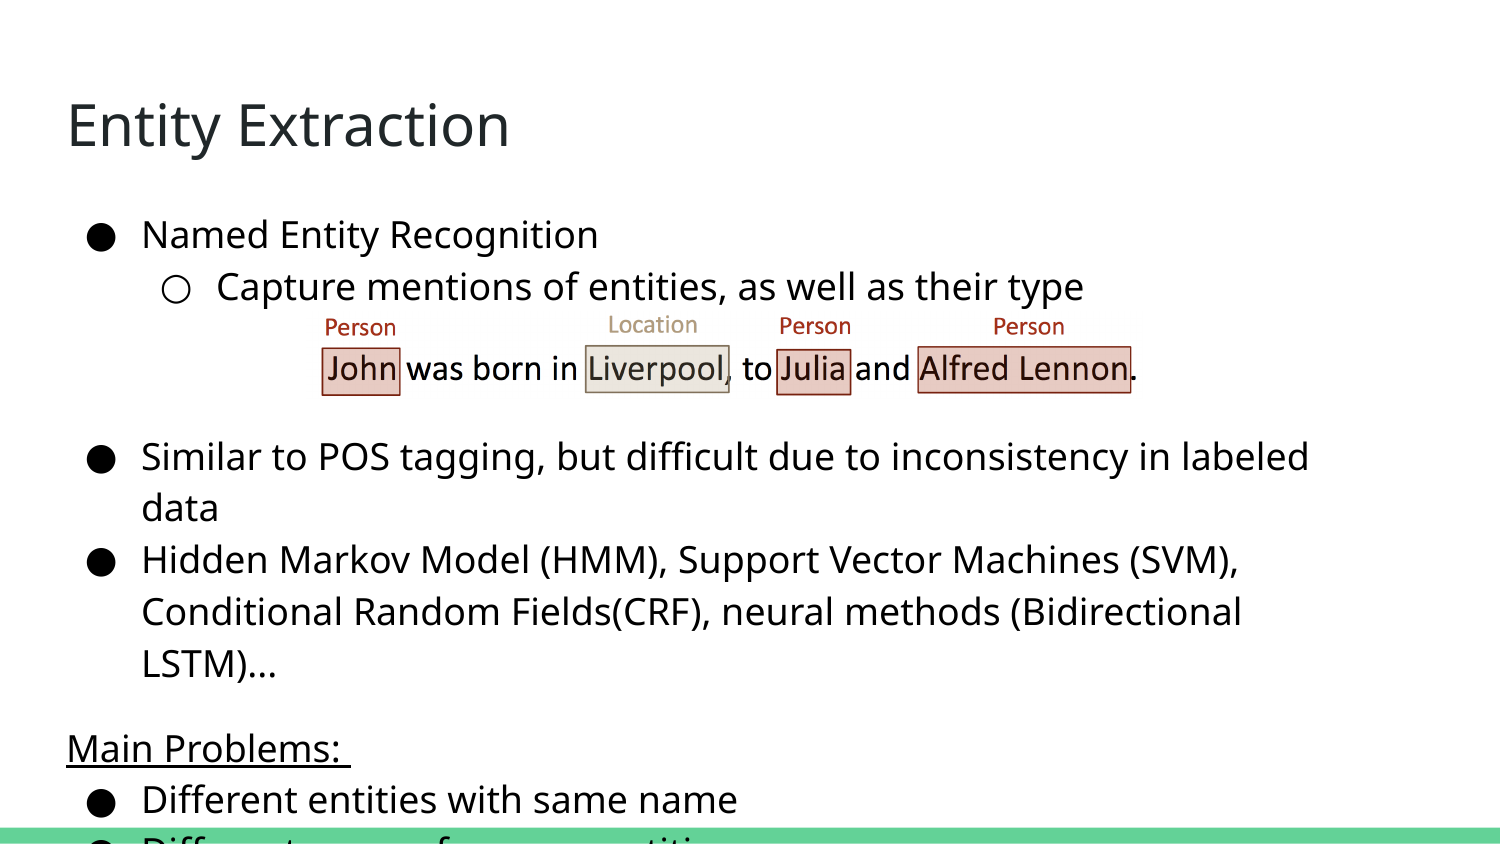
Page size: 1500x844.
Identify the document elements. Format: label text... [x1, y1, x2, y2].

picture [306, 311, 1143, 399]
title Entity Extraction [51, 72, 1449, 167]
list Named Entity Recognition Capture mentions of entities, as well as their type Similar to POS tagging, but difficult due to inconsistency in labeled data Hidden Markov Model (HMM), Support Vector Machines (SVM), Conditional Random Fields(CRF), neural methods (Bidirectional LSTM)... Main Problems: Different entities with same name Different names for same entities [51, 189, 1403, 750]
